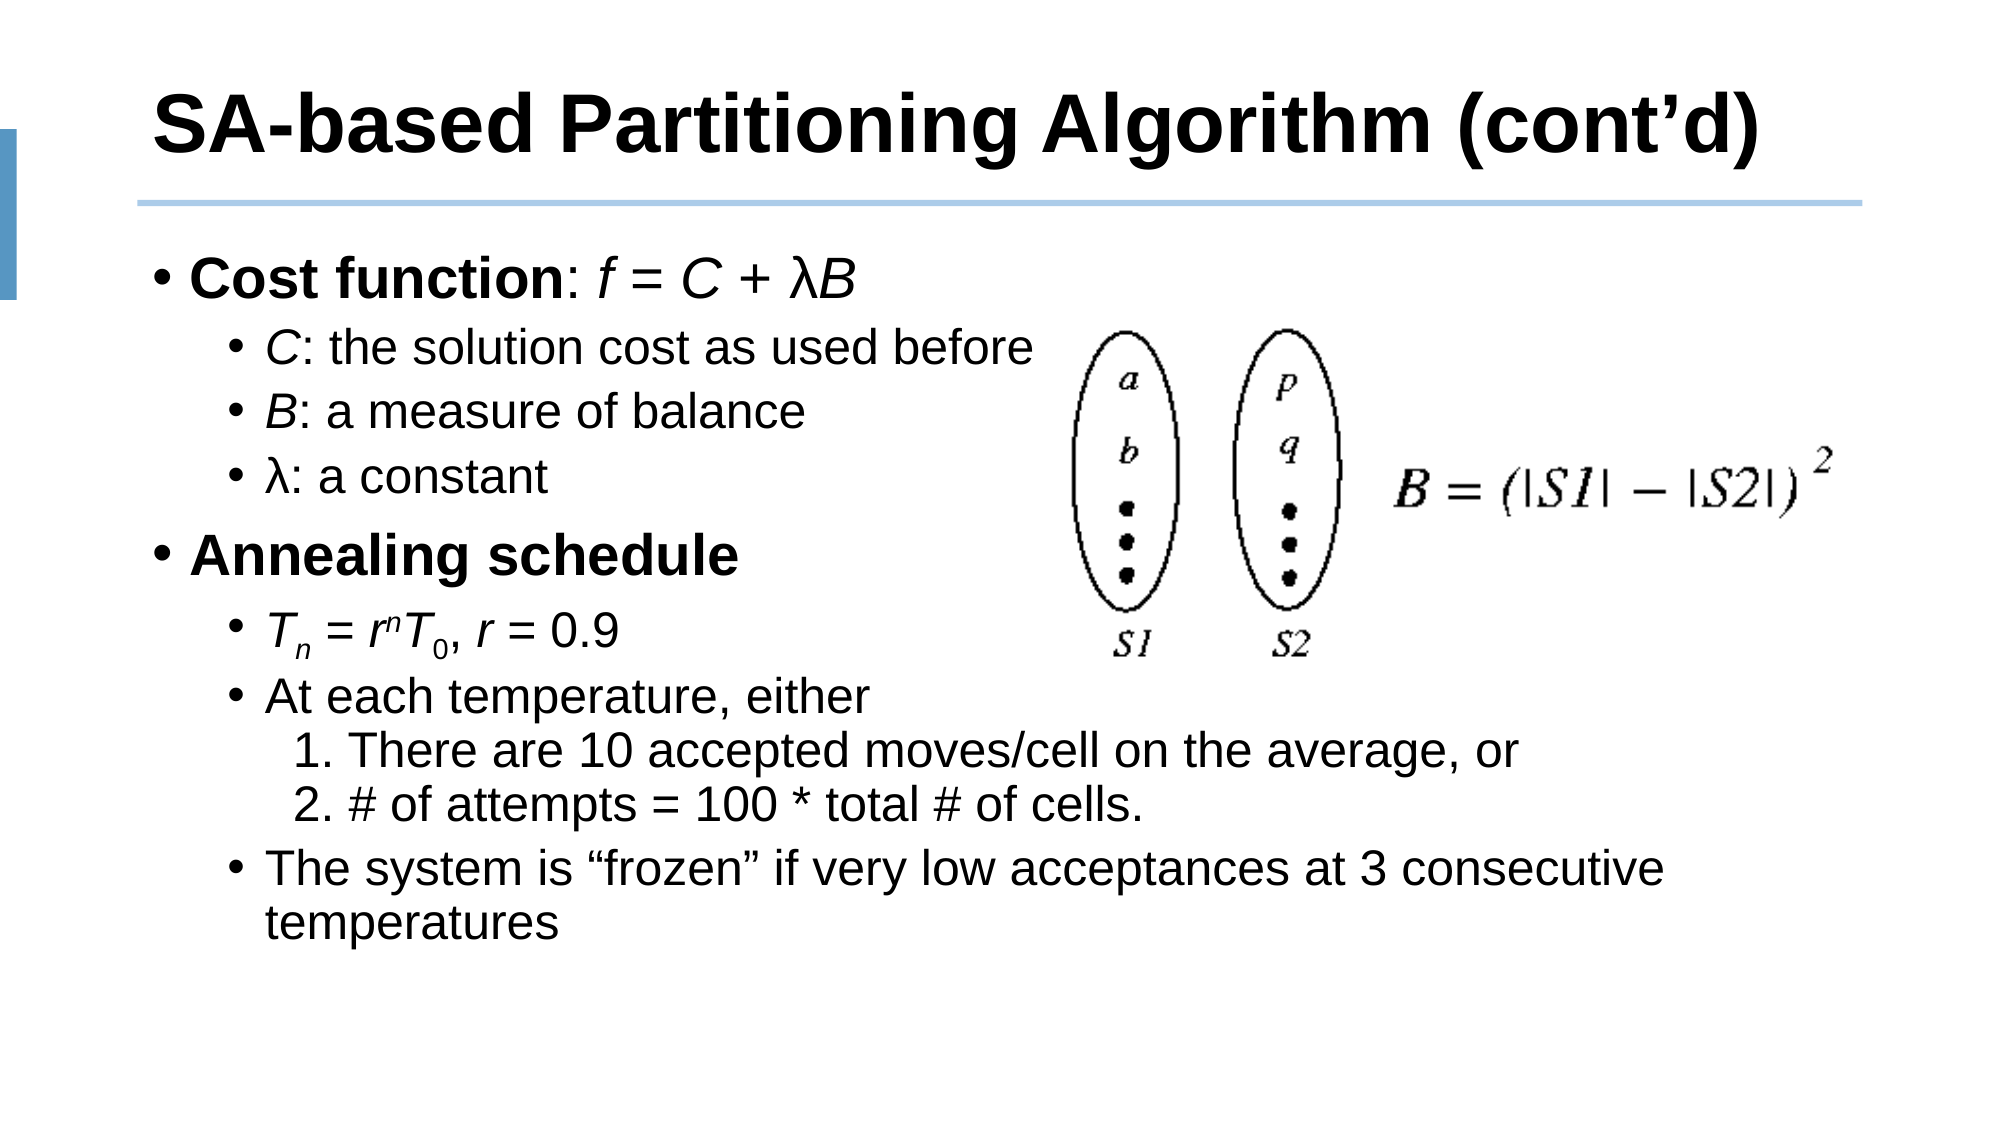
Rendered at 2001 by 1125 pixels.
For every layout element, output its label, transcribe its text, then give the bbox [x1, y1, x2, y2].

list Cost function: f = C + λB C: the solution cost as used before B: a measure of balance λ: a constant Annealing schedule Tn = rnT0, r = 0.9 At each temperature, either 1. There are 10 accepted moves/cell on the average, or 2. # of attempts = 100 * total # of cells. The system is “frozen” if very low acceptances at 3 consecutive temperatures [137, 240, 1863, 1014]
picture [1044, 315, 1863, 674]
title SA-based Partitioning Algorithm (cont’d) [137, 42, 1863, 208]
